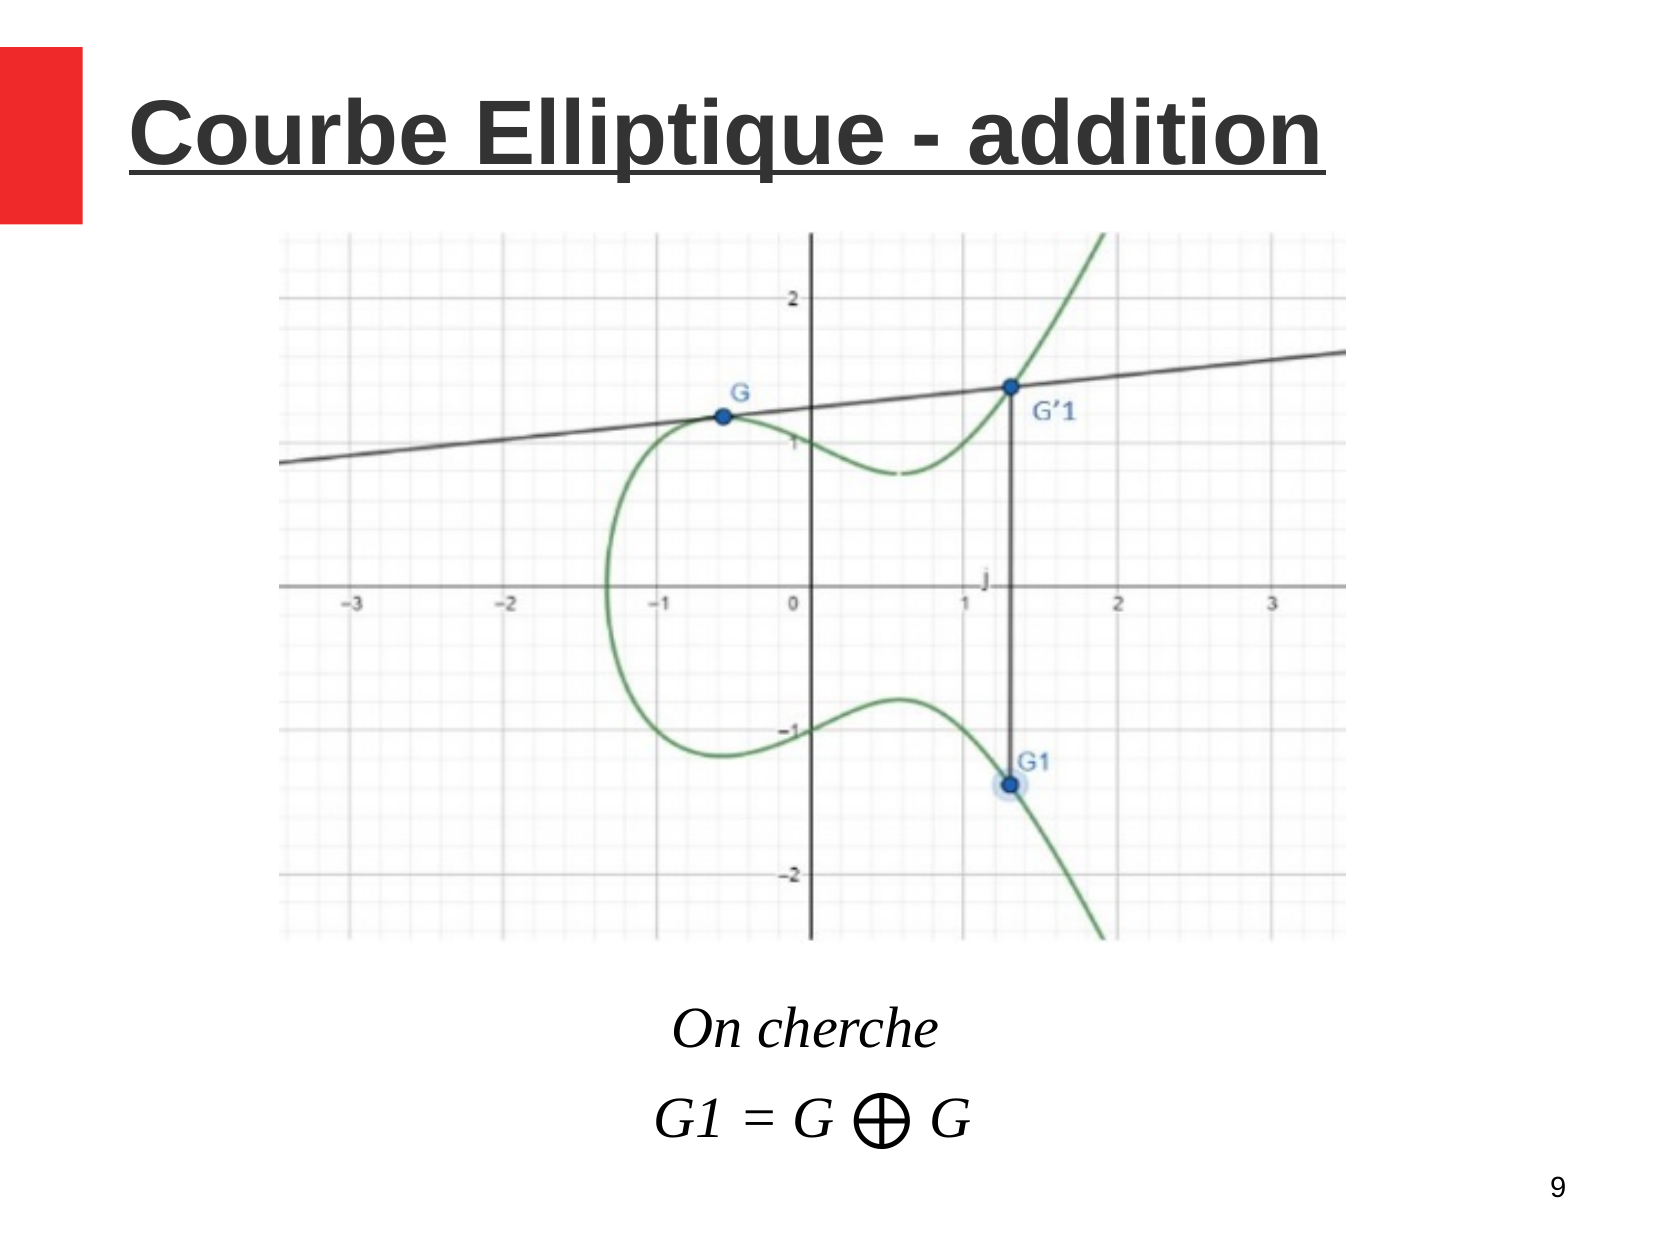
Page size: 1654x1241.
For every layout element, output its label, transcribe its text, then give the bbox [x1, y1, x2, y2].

text_box On cherche G1 = G ⨁ G [433, 988, 1192, 1150]
text_box 9 [1535, 1161, 1654, 1211]
picture [279, 231, 1346, 943]
text_box Courbe Elliptique - addition [128, 24, 1582, 232]
